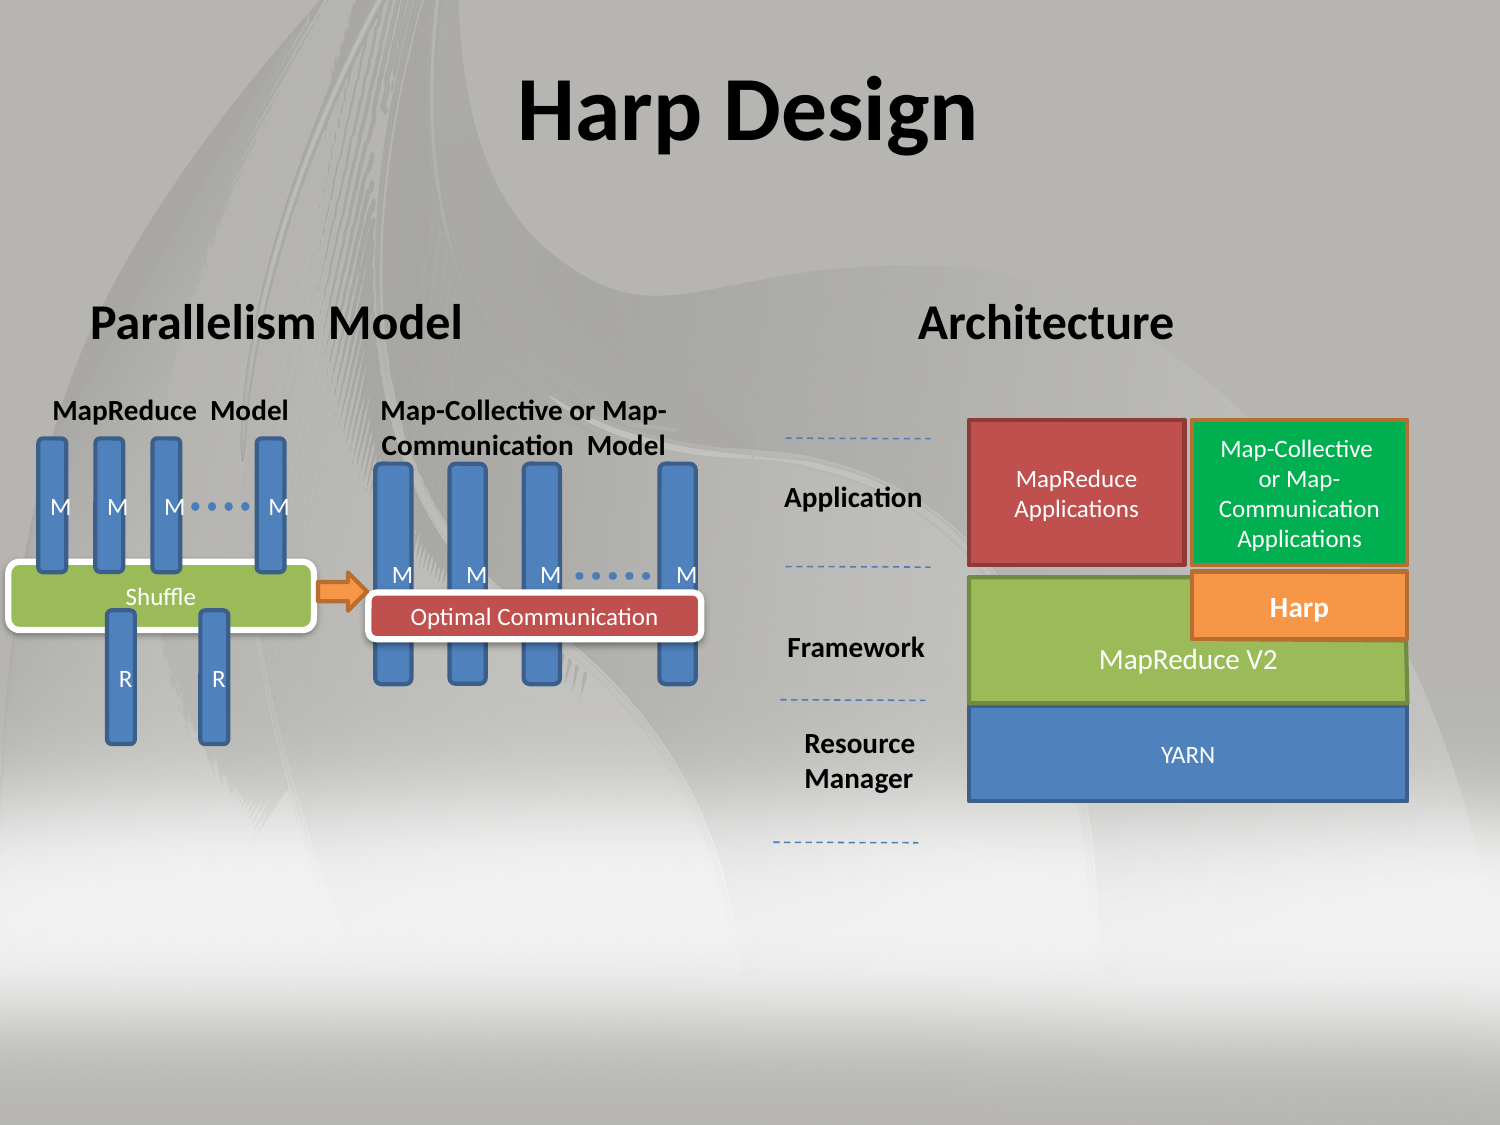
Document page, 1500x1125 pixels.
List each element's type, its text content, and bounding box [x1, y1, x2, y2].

list Architecture [902, 251, 1425, 357]
picture [0, 0, 1500, 1125]
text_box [769, 419, 1408, 813]
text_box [8, 383, 702, 745]
title Harp Design [73, 10, 1424, 198]
list Parallelism Model [75, 251, 738, 357]
